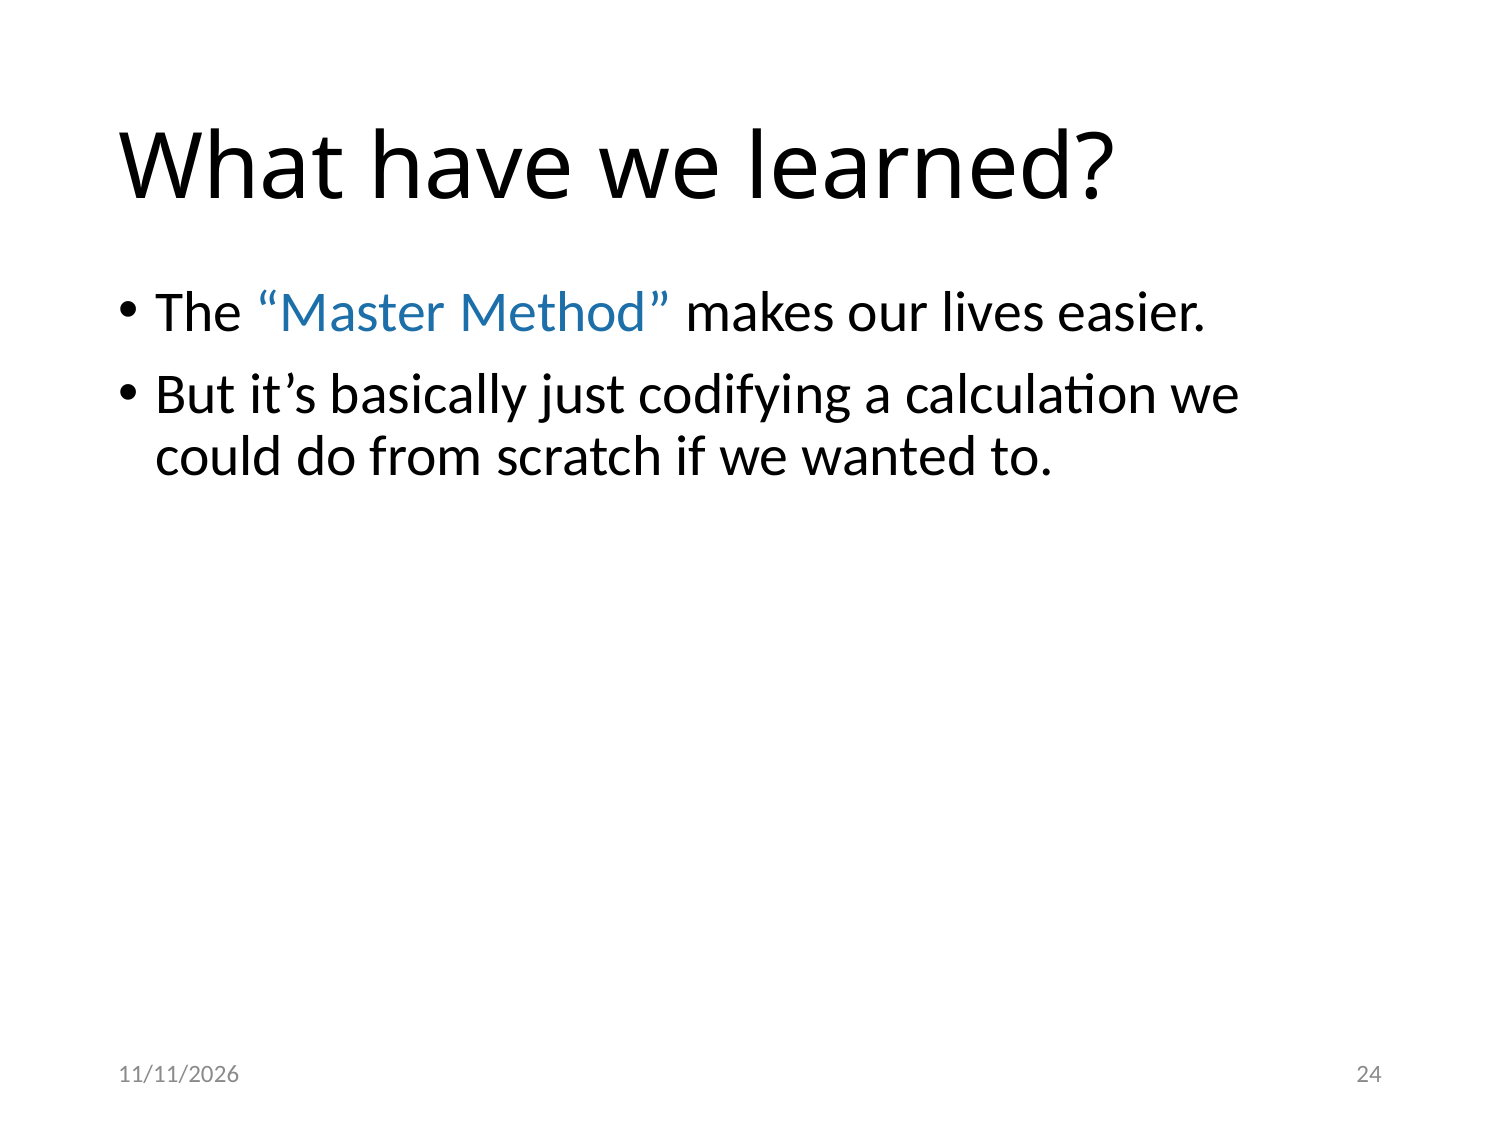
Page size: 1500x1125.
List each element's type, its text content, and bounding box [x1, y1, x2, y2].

title What have we learned? [103, 59, 1397, 273]
slide_number 24 [1059, 1042, 1397, 1103]
list The “Master Method” makes our lives easier. But it’s basically just codifying a calculation we could do from scratch if we wanted to. [103, 273, 1397, 496]
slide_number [103, 1042, 441, 1103]
